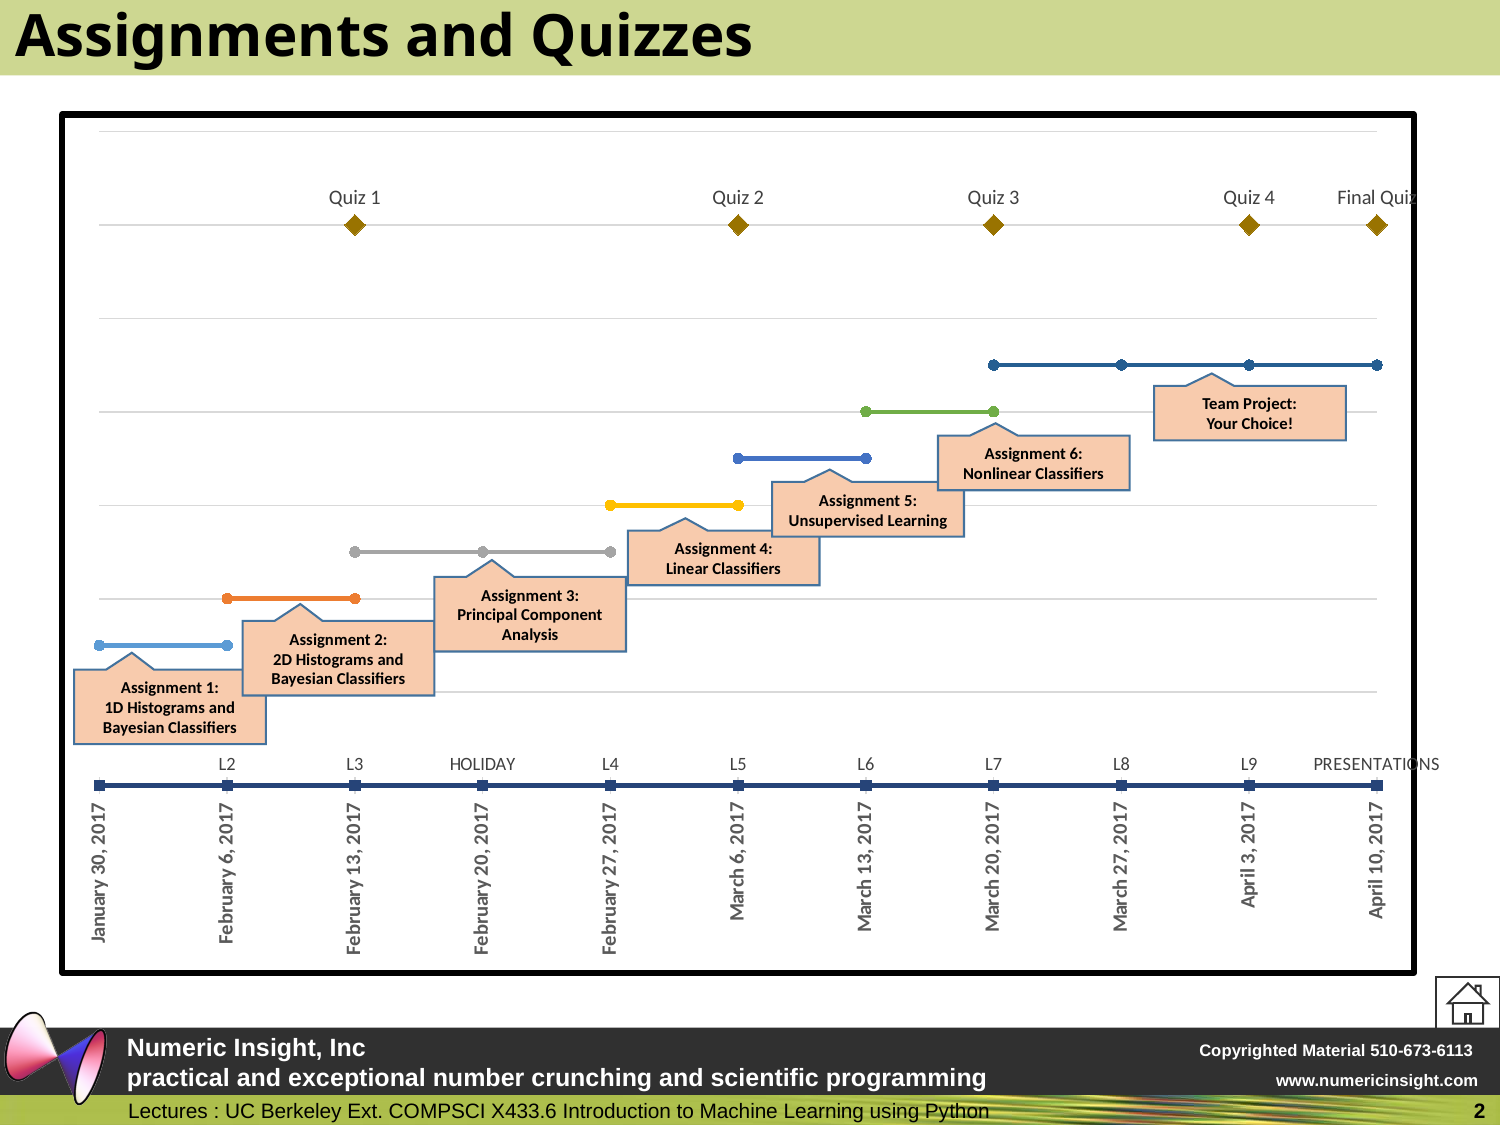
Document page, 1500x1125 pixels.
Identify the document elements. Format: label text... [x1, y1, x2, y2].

picture [0, 1008, 1500, 1125]
chart [59, 111, 1441, 976]
title Assignments and Quizzes [0, 0, 1500, 76]
